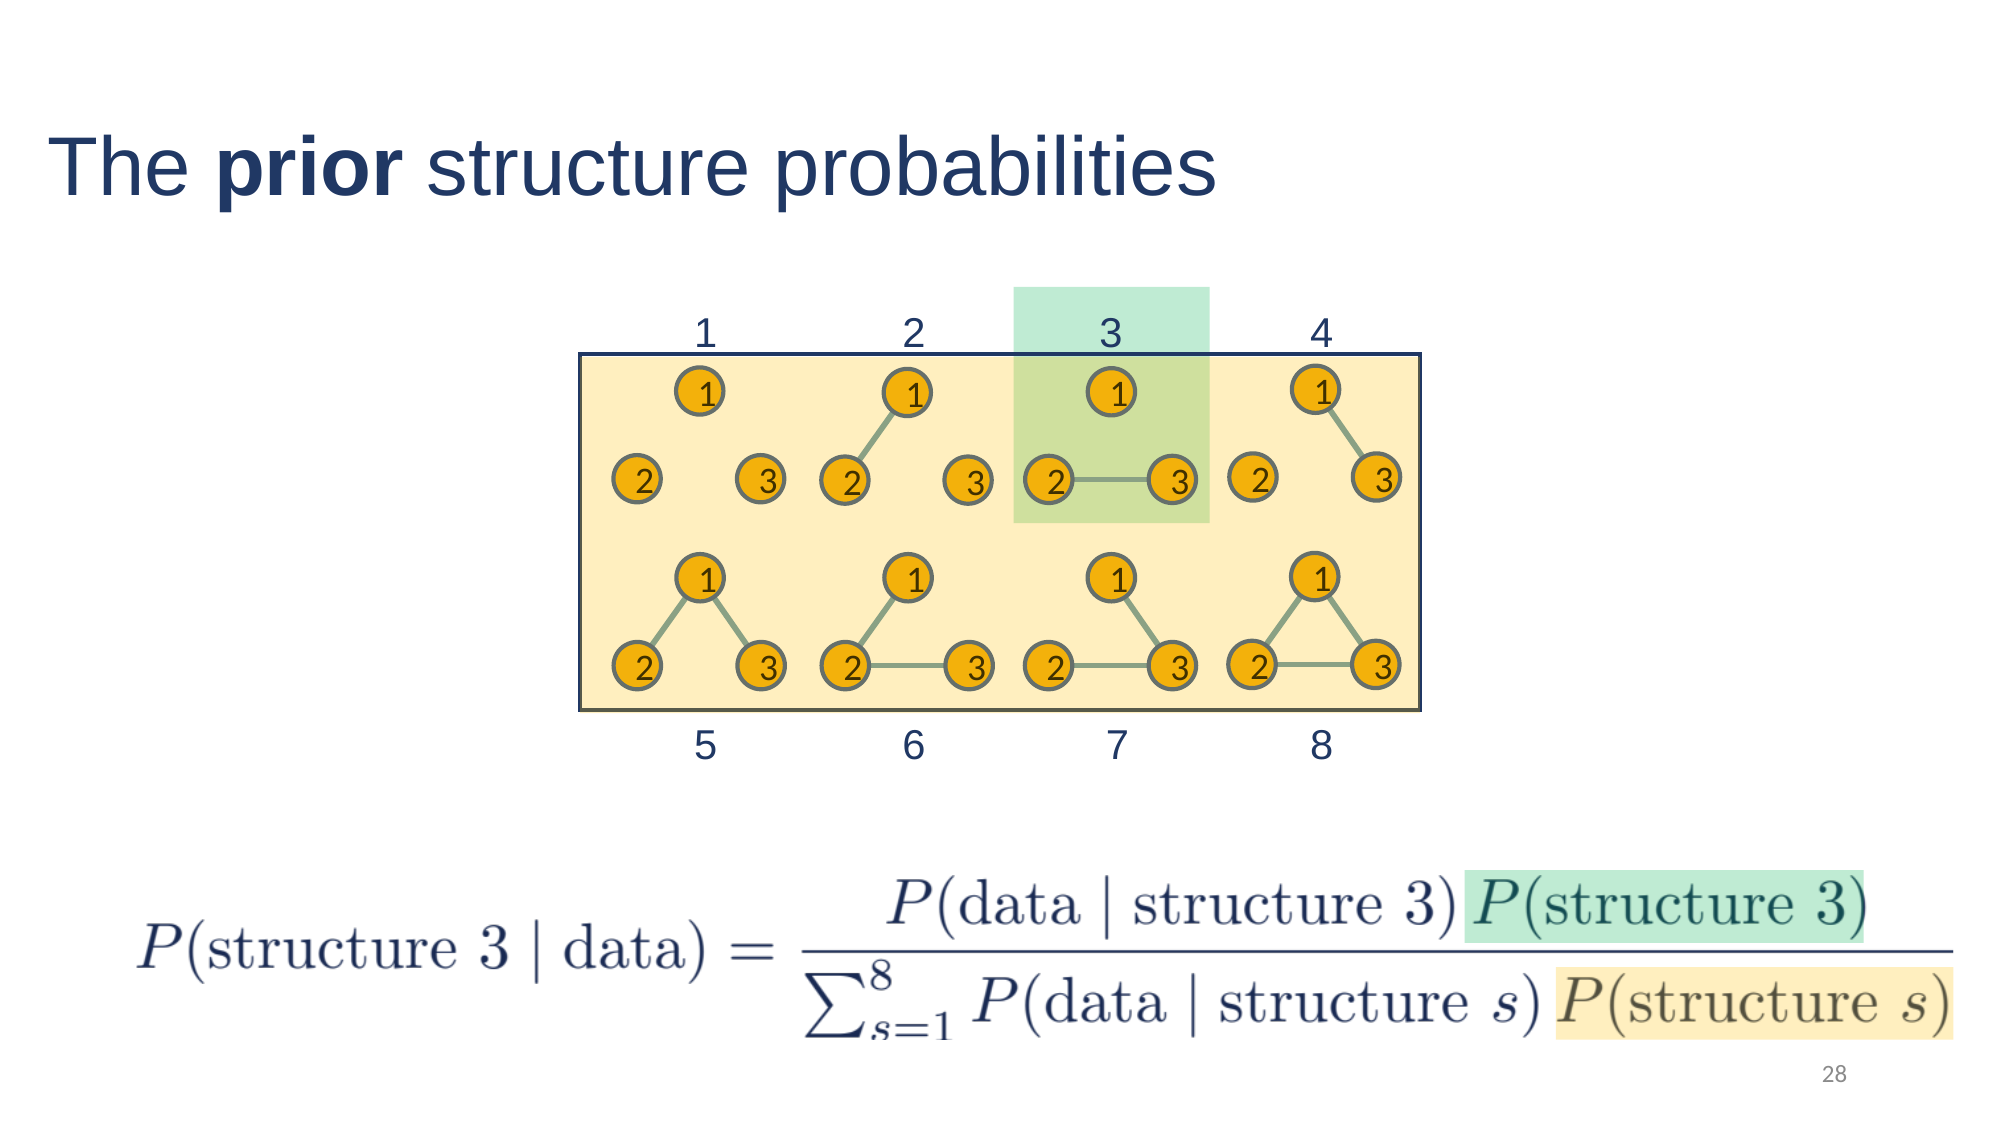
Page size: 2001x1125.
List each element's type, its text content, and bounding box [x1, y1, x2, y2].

title The prior structure probabilities [32, 59, 1863, 278]
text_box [580, 286, 1420, 777]
picture [136, 874, 1954, 1040]
text_box [1464, 869, 1865, 874]
slide_number 28 [1412, 1042, 1863, 1103]
